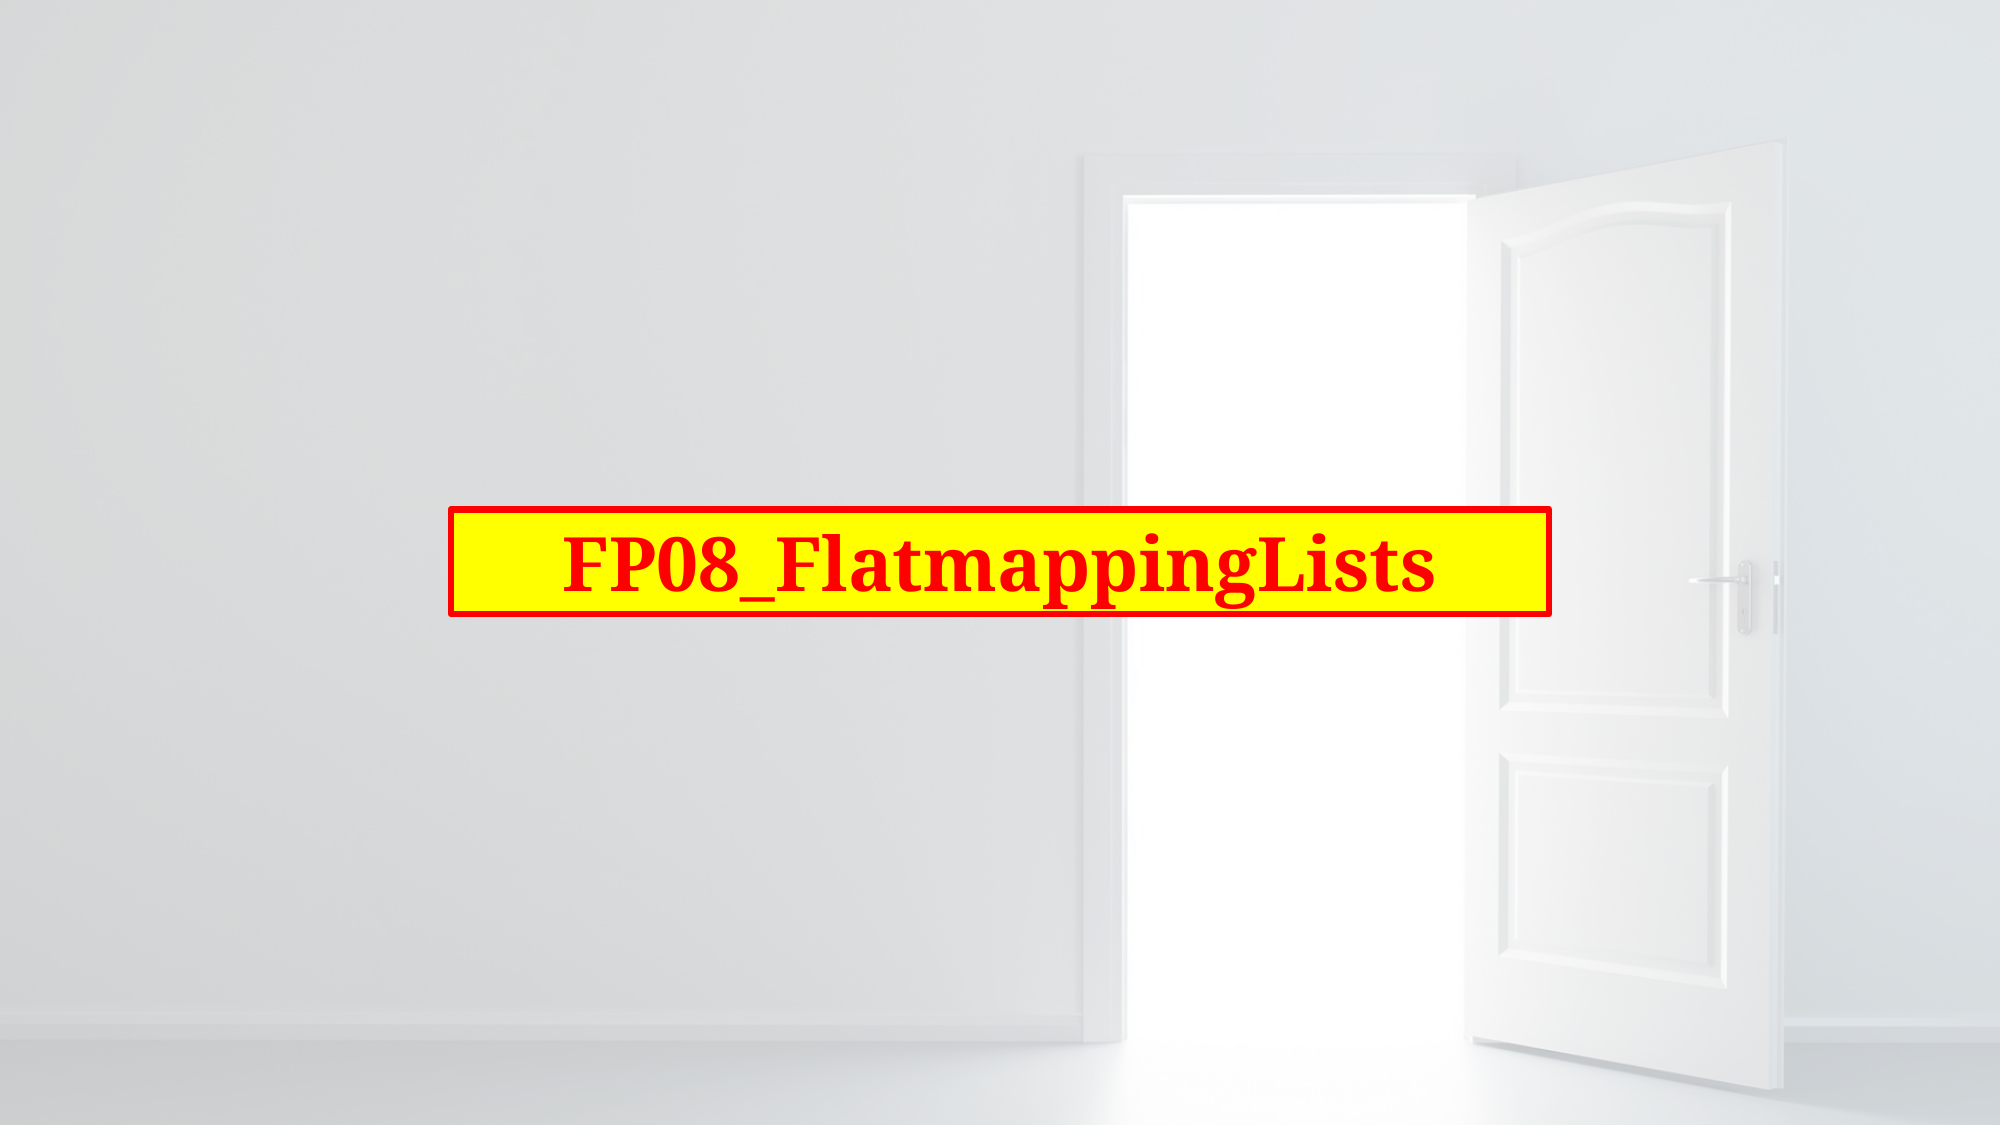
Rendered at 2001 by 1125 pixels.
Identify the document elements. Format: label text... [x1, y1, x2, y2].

text_box FP08_FlatmappingLists [450, 509, 1550, 615]
